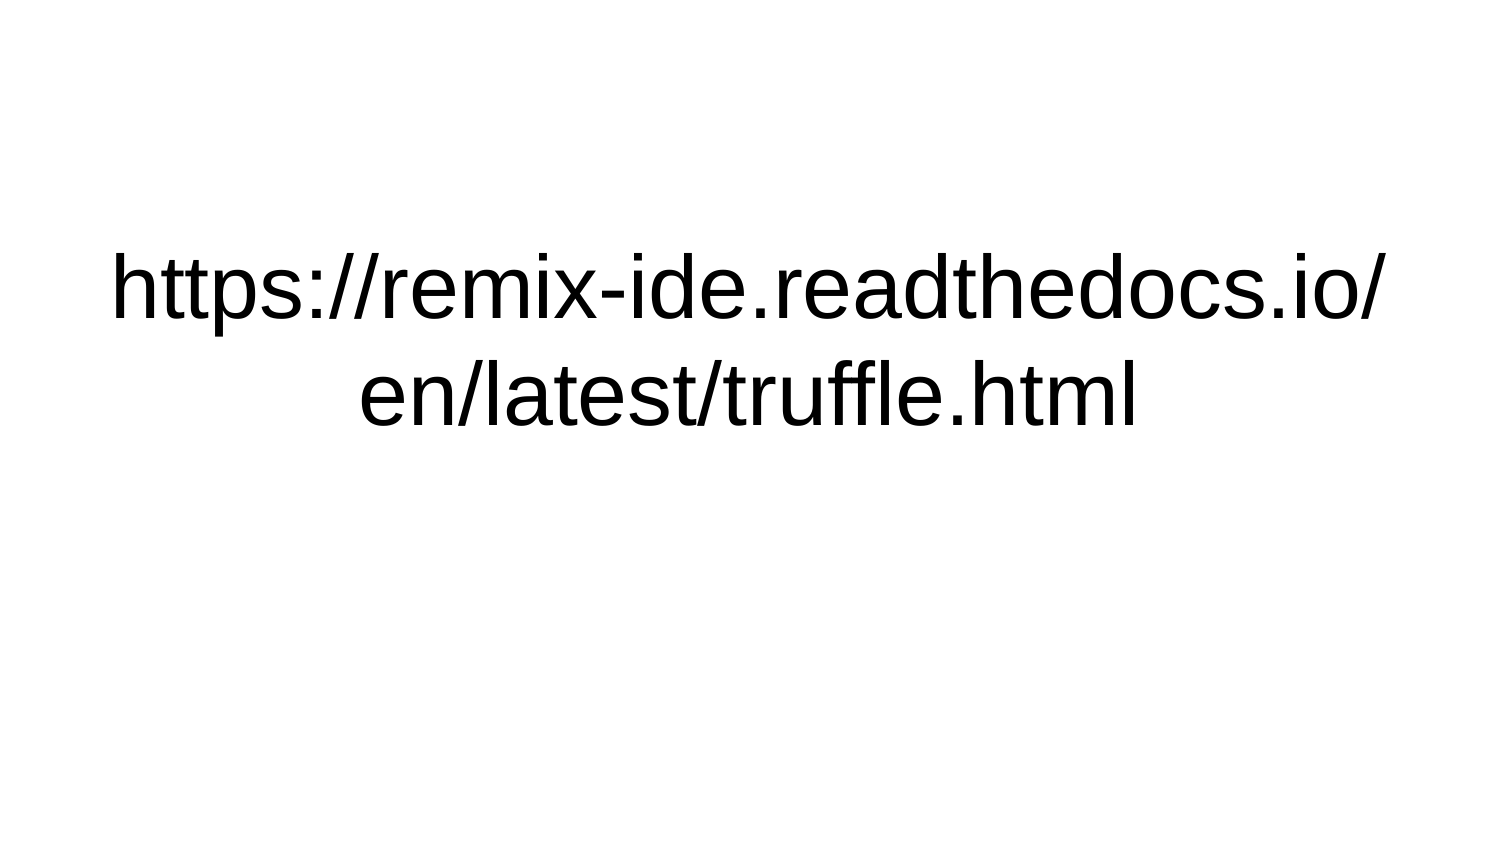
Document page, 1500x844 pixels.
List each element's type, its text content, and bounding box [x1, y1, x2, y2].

title https://remix-ide.readthedocs.io/en/latest/truffle.html [51, 122, 1449, 459]
